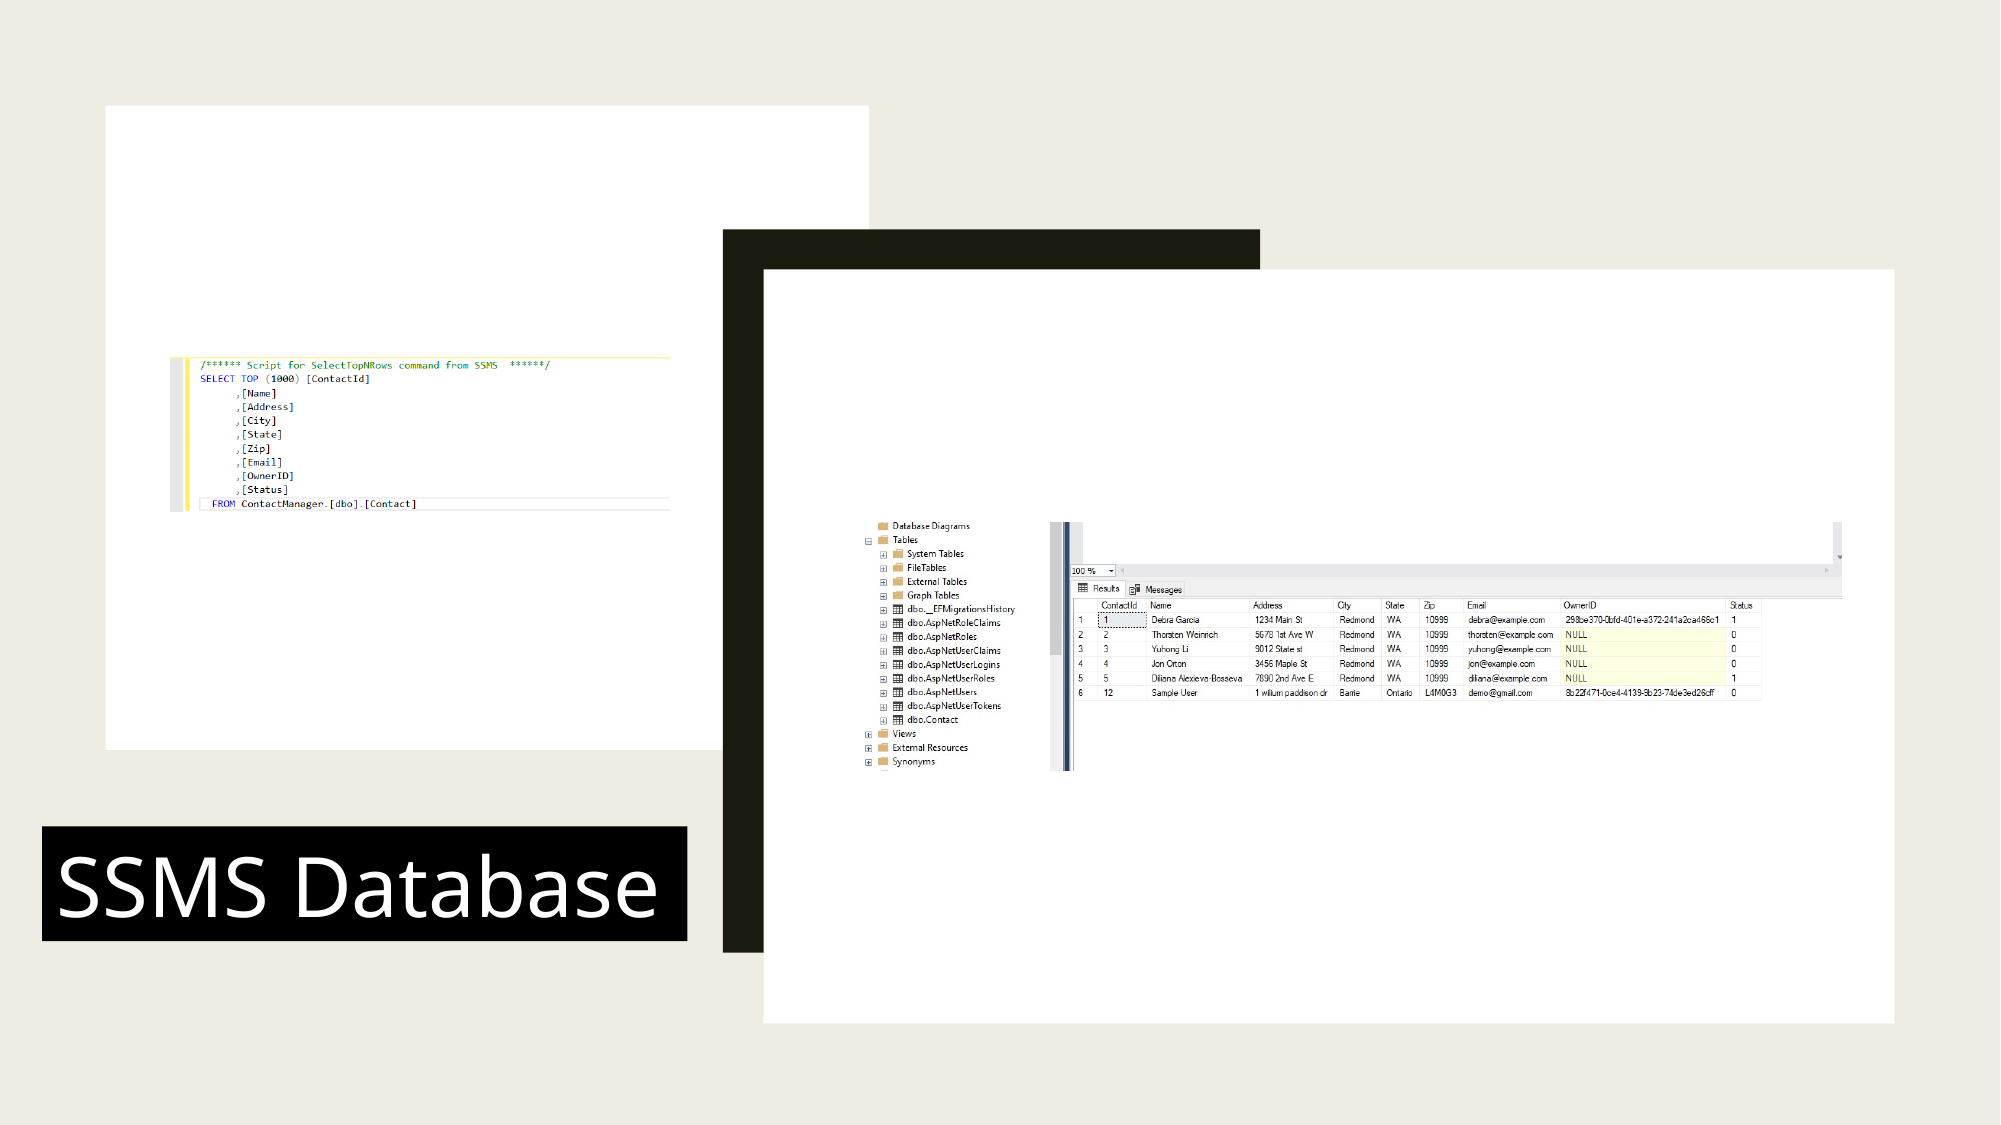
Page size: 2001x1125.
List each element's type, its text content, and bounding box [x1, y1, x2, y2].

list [170, 357, 670, 512]
text_box [722, 229, 1261, 953]
text_box [103, 103, 872, 753]
picture [816, 522, 1842, 771]
text_box [761, 267, 1897, 1026]
text_box [0, 0, 2000, 1125]
text_box SSMS Database [42, 826, 688, 942]
